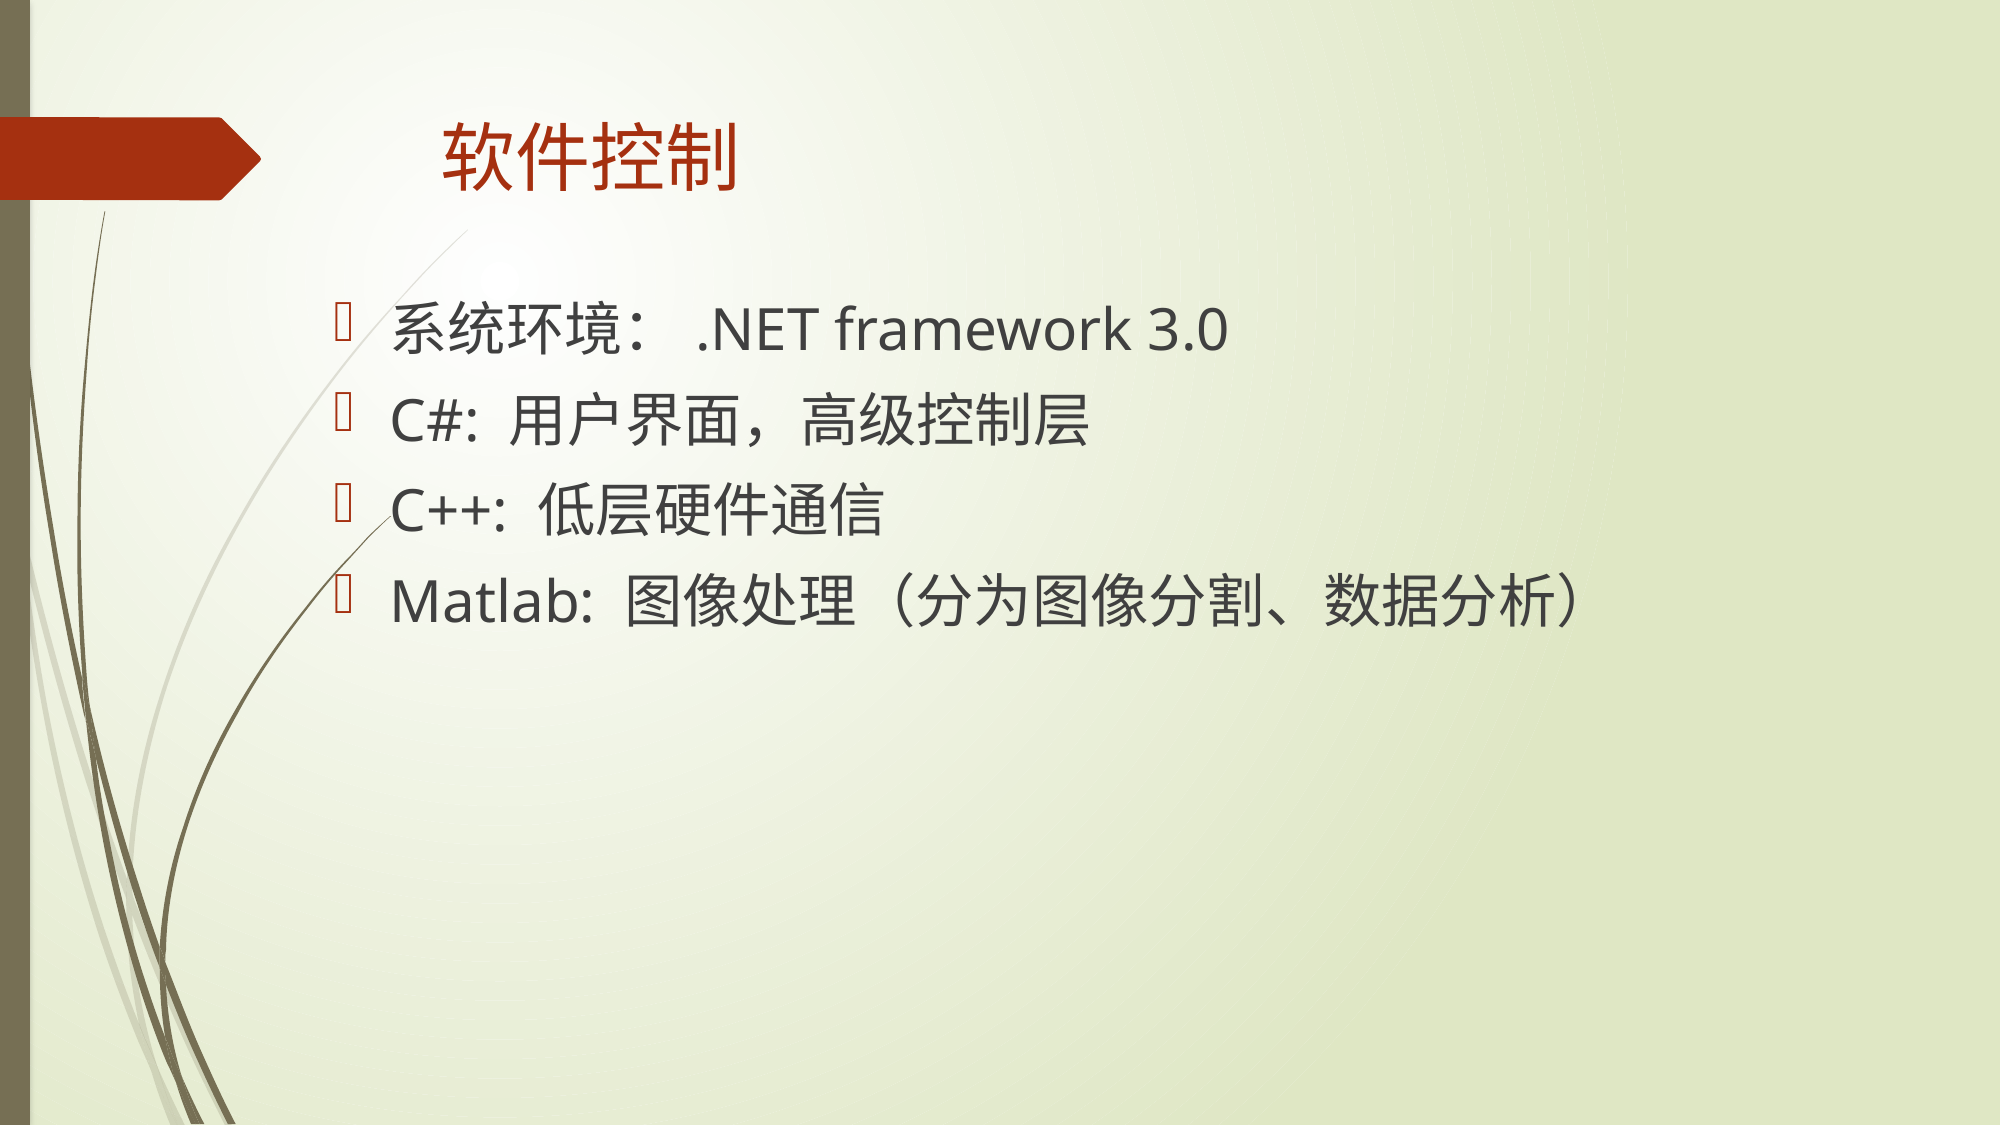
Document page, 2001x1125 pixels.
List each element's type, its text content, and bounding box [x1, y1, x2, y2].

title 软件控制 [425, 102, 1888, 227]
list 系统环境：.NET framework 3.0 C#: 用户界面，高级控制层 C++: 低层硬件通信 Matlab: 图像处理（分为图像分割、数据分析） [318, 284, 1781, 993]
